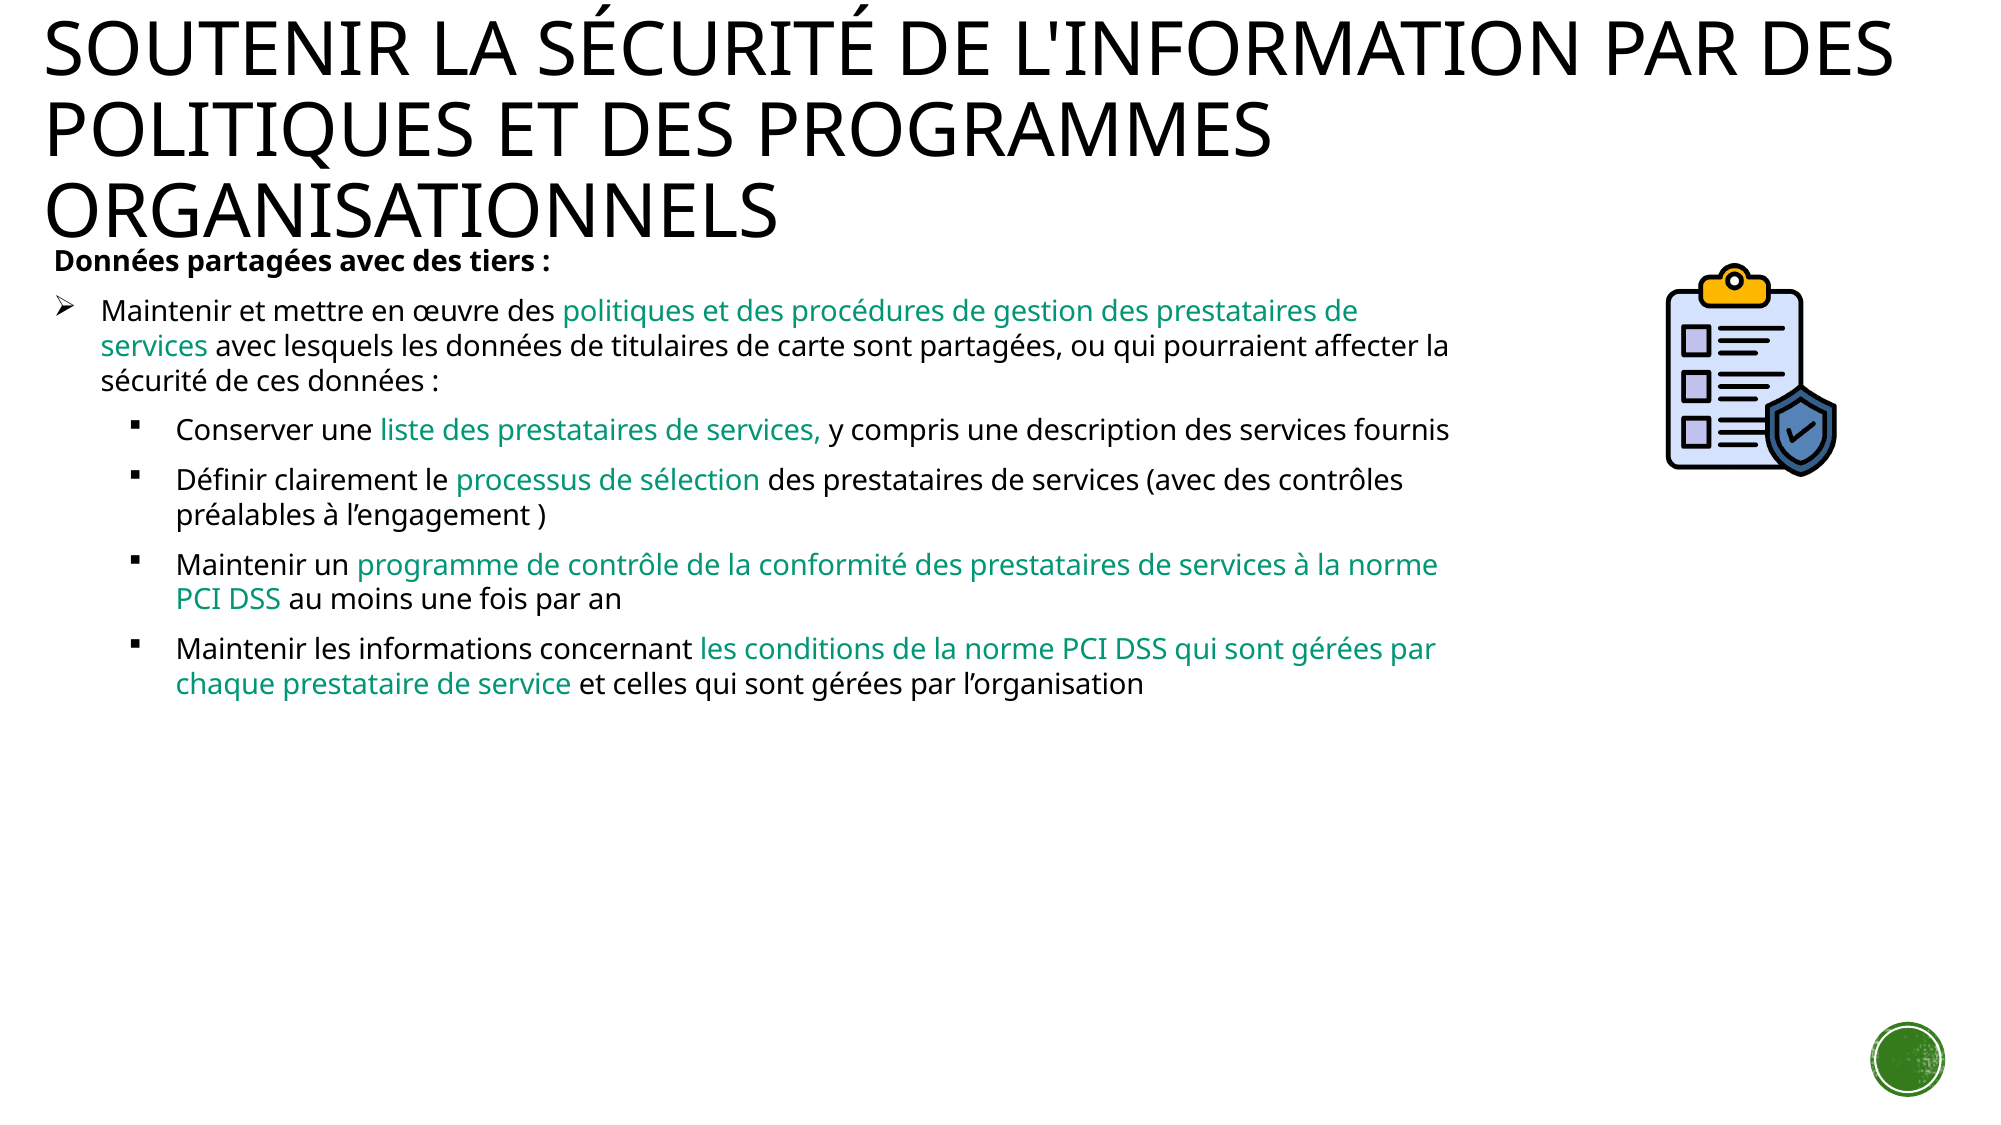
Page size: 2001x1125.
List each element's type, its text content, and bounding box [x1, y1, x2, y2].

text_box Données partagées avec des tiers : Maintenir et mettre en œuvre des politiques et des procédures de gestion des prestataires de services avec lesquels les données de titulaires de carte sont partagées, ou qui pourraient affecter la sécurité de ces données : Conserver une liste des prestataires de services, y compris une description des services fournis Définir clairement le processus de sélection des prestataires de services (avec des contrôles préalables à l’engagement ) Maintenir un programme de contrôle de la conformité des prestataires de services à la norme PCI DSS au moins une fois par an Maintenir les informations concernant les conditions de la norme PCI DSS qui sont gérées par chaque prestataire de service et celles qui sont gérées par l’organisation [51, 239, 1473, 701]
picture [1644, 263, 1858, 477]
title Soutenir la sécurité de l'information par des politiques et des programmes organisationnels [28, 0, 1949, 264]
